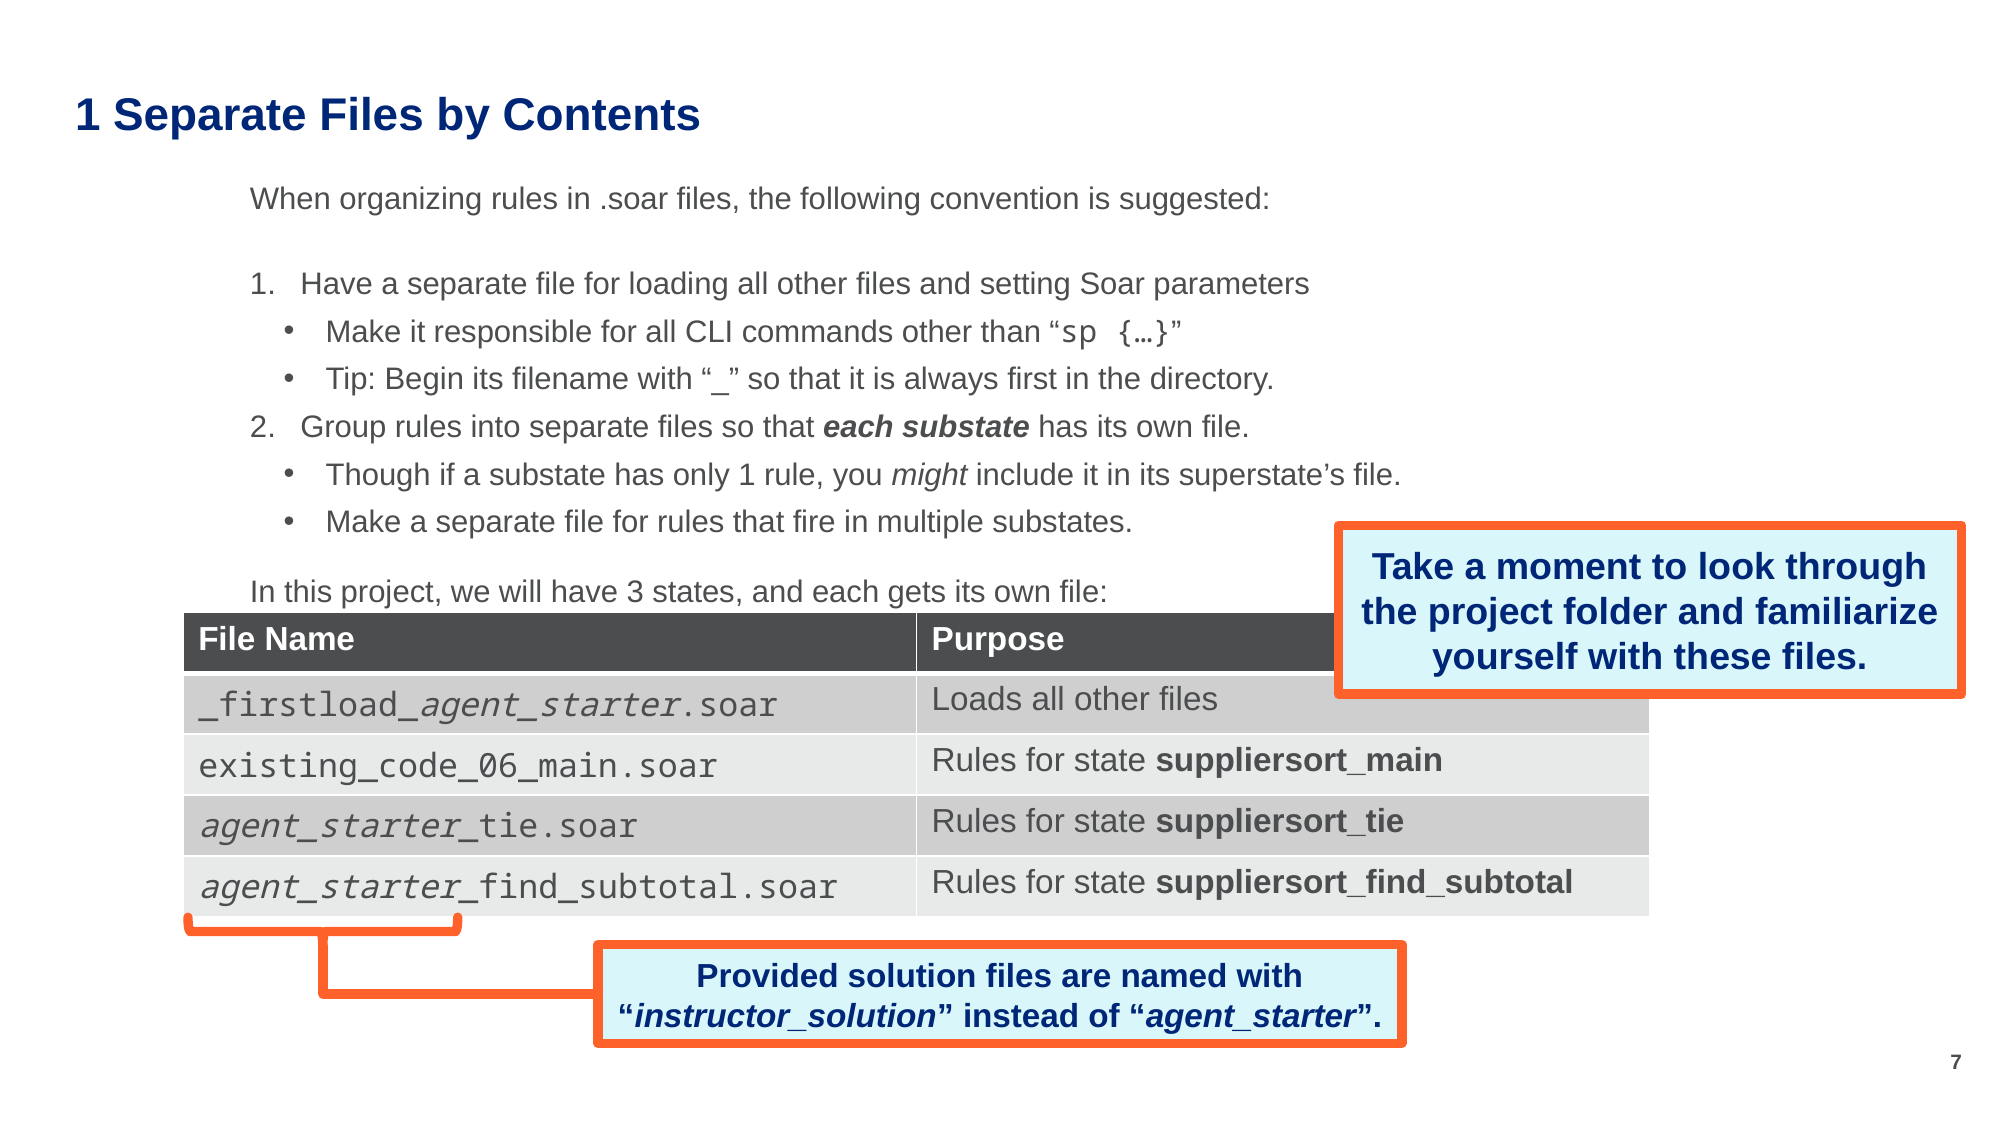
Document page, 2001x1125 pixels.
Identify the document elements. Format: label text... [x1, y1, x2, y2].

table_cell Rules for state suppliersort_tie [917, 796, 1649, 855]
text_box Provided solution files are named with “instructor_solution” instead of “agent_starter”. [597, 943, 1403, 1044]
table_header Purpose [917, 613, 1337, 671]
list When organizing rules in .soar files, the following convention is suggested: Have a separate file for loading all other files and setting Soar parameters Make it responsible for all CLI commands other than “sp {…}” Tip: Begin its filename with “_” so that it is always first in the directory. Group rules into separate files so that each substate has its own file. Though if a substate has only 1 rule, you might include it in its superstate’s file. Make a separate file for rules that fire in multiple substates. In this project, we will have 3 states, and each gets its own file: [249, 178, 1750, 612]
table_cell _firstload_agent_starter.soar [184, 676, 916, 733]
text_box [322, 945, 599, 994]
table_cell Rules for state suppliersort_find_subtotal [917, 857, 1649, 916]
table_cell agent_starter_find_subtotal.soar [184, 857, 916, 916]
text_box Take a moment to look through the project folder and familiarize yourself with these files. [1337, 524, 1963, 695]
text_box [187, 916, 459, 941]
table_cell Loads all other files [917, 676, 1649, 733]
table_cell agent_starter_tie.soar [184, 796, 916, 855]
table_cell Rules for state suppliersort_main [917, 735, 1649, 794]
table_cell existing_code_06_main.soar [184, 735, 916, 794]
title 1 Separate Files by Contents [75, 91, 1650, 142]
table_header File Name [184, 613, 916, 671]
